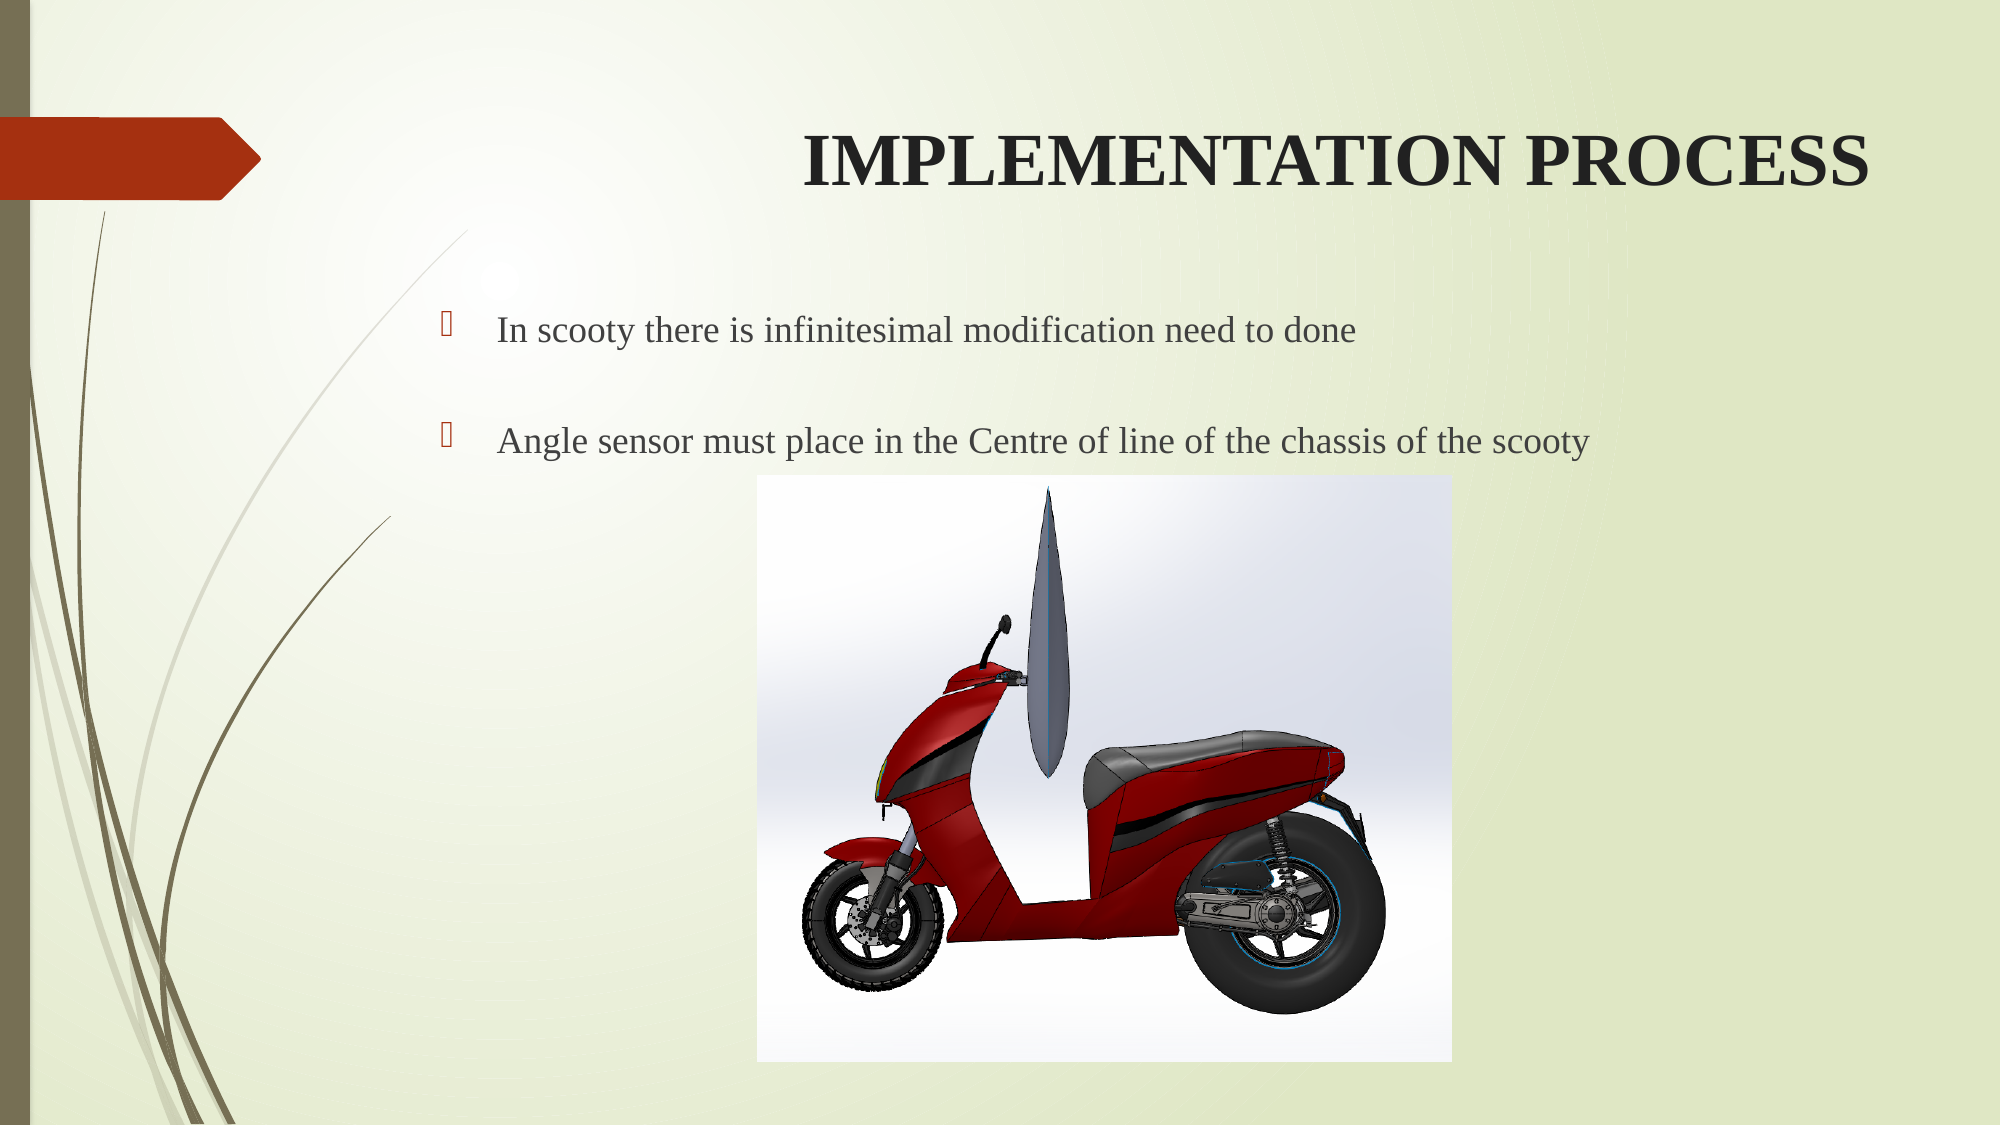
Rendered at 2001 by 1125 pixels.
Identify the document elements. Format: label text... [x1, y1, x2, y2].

picture [757, 475, 1452, 1062]
list In scooty there is infinitesimal modification need to done Angle sensor must place in the Centre of line of the chassis of the scooty [425, 252, 1888, 873]
title IMPLEMENTATION PROCESS [425, 102, 1888, 252]
